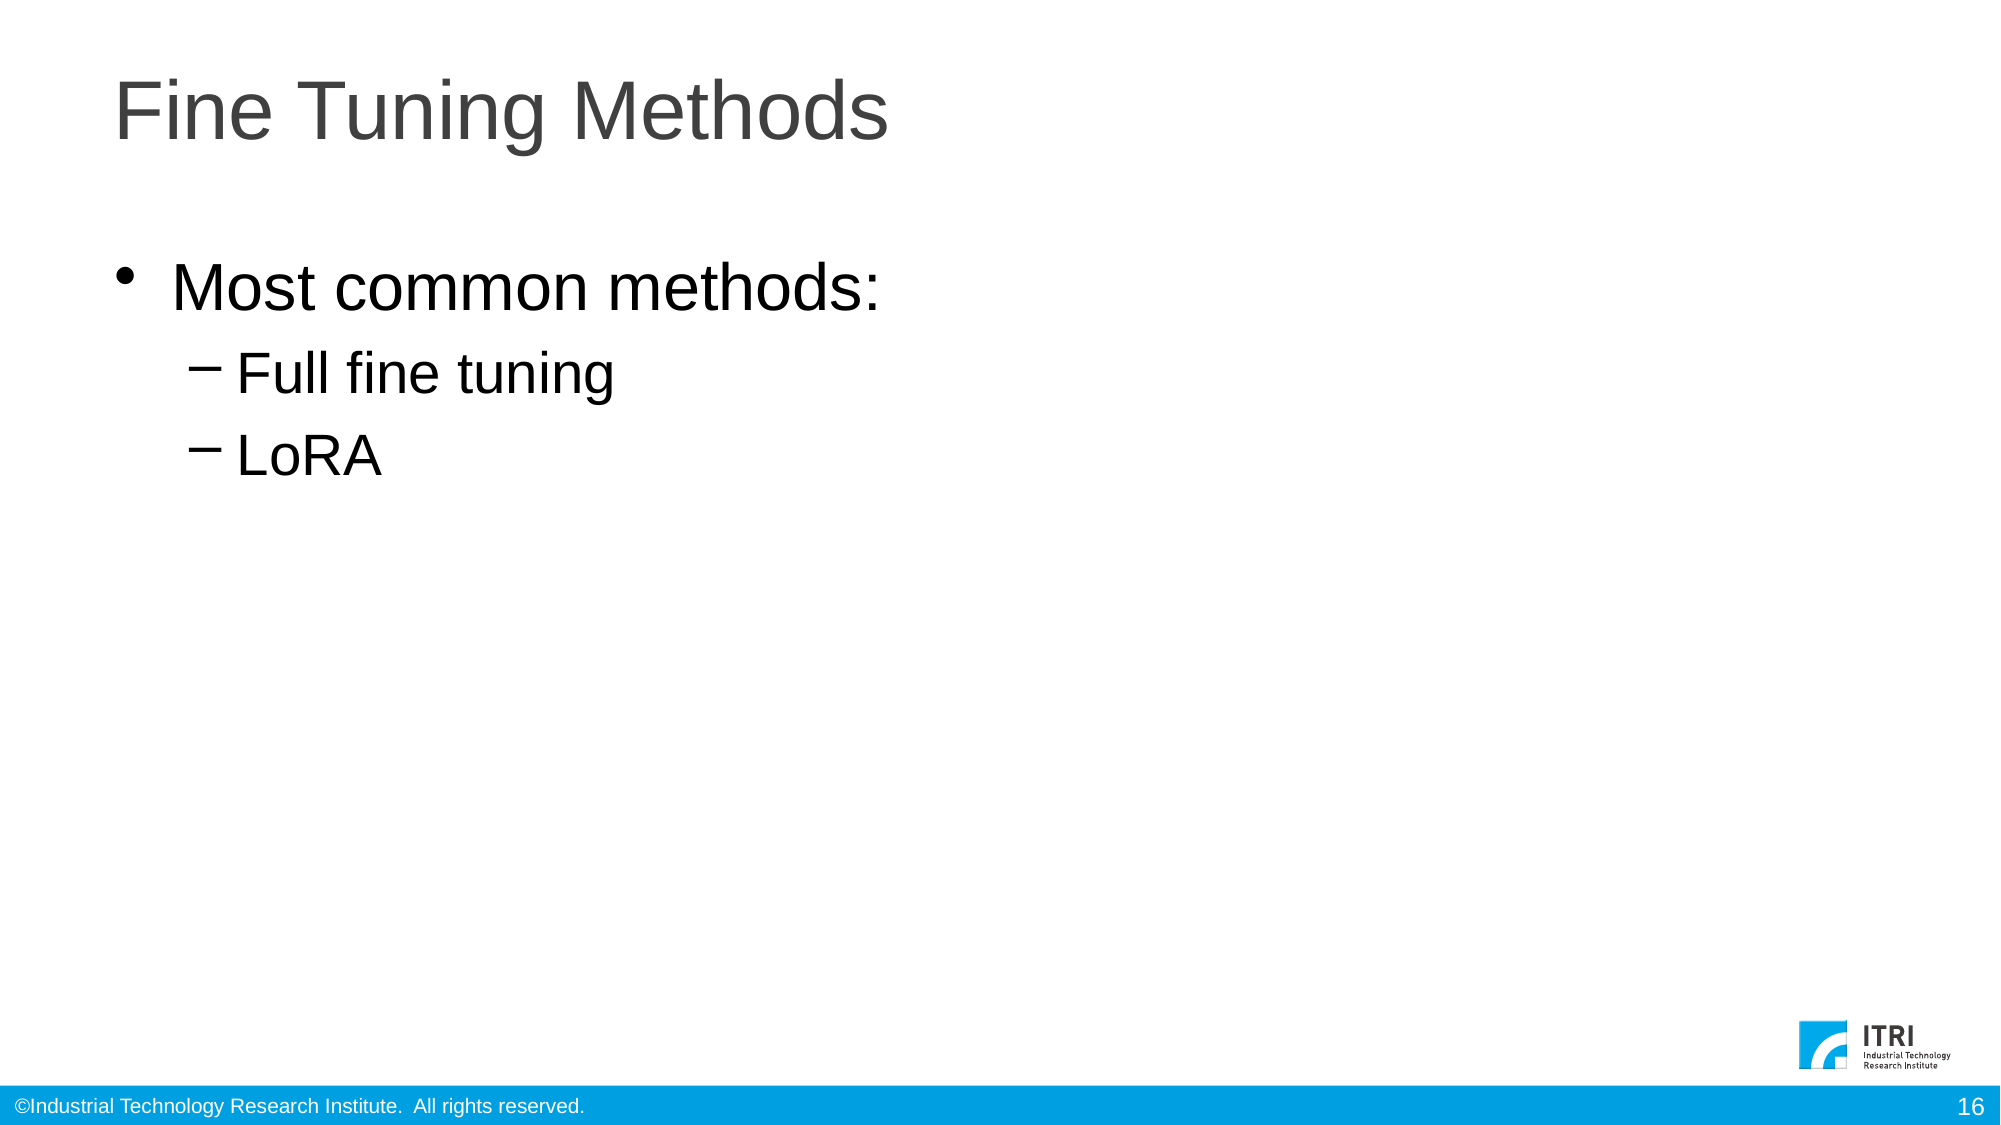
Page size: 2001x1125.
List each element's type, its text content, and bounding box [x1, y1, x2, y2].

list Most common methods: Full fine tuning LoRA [99, 236, 1930, 1017]
title Fine Tuning Methods [98, 48, 1930, 198]
slide_number 16 [1874, 1085, 2000, 1125]
